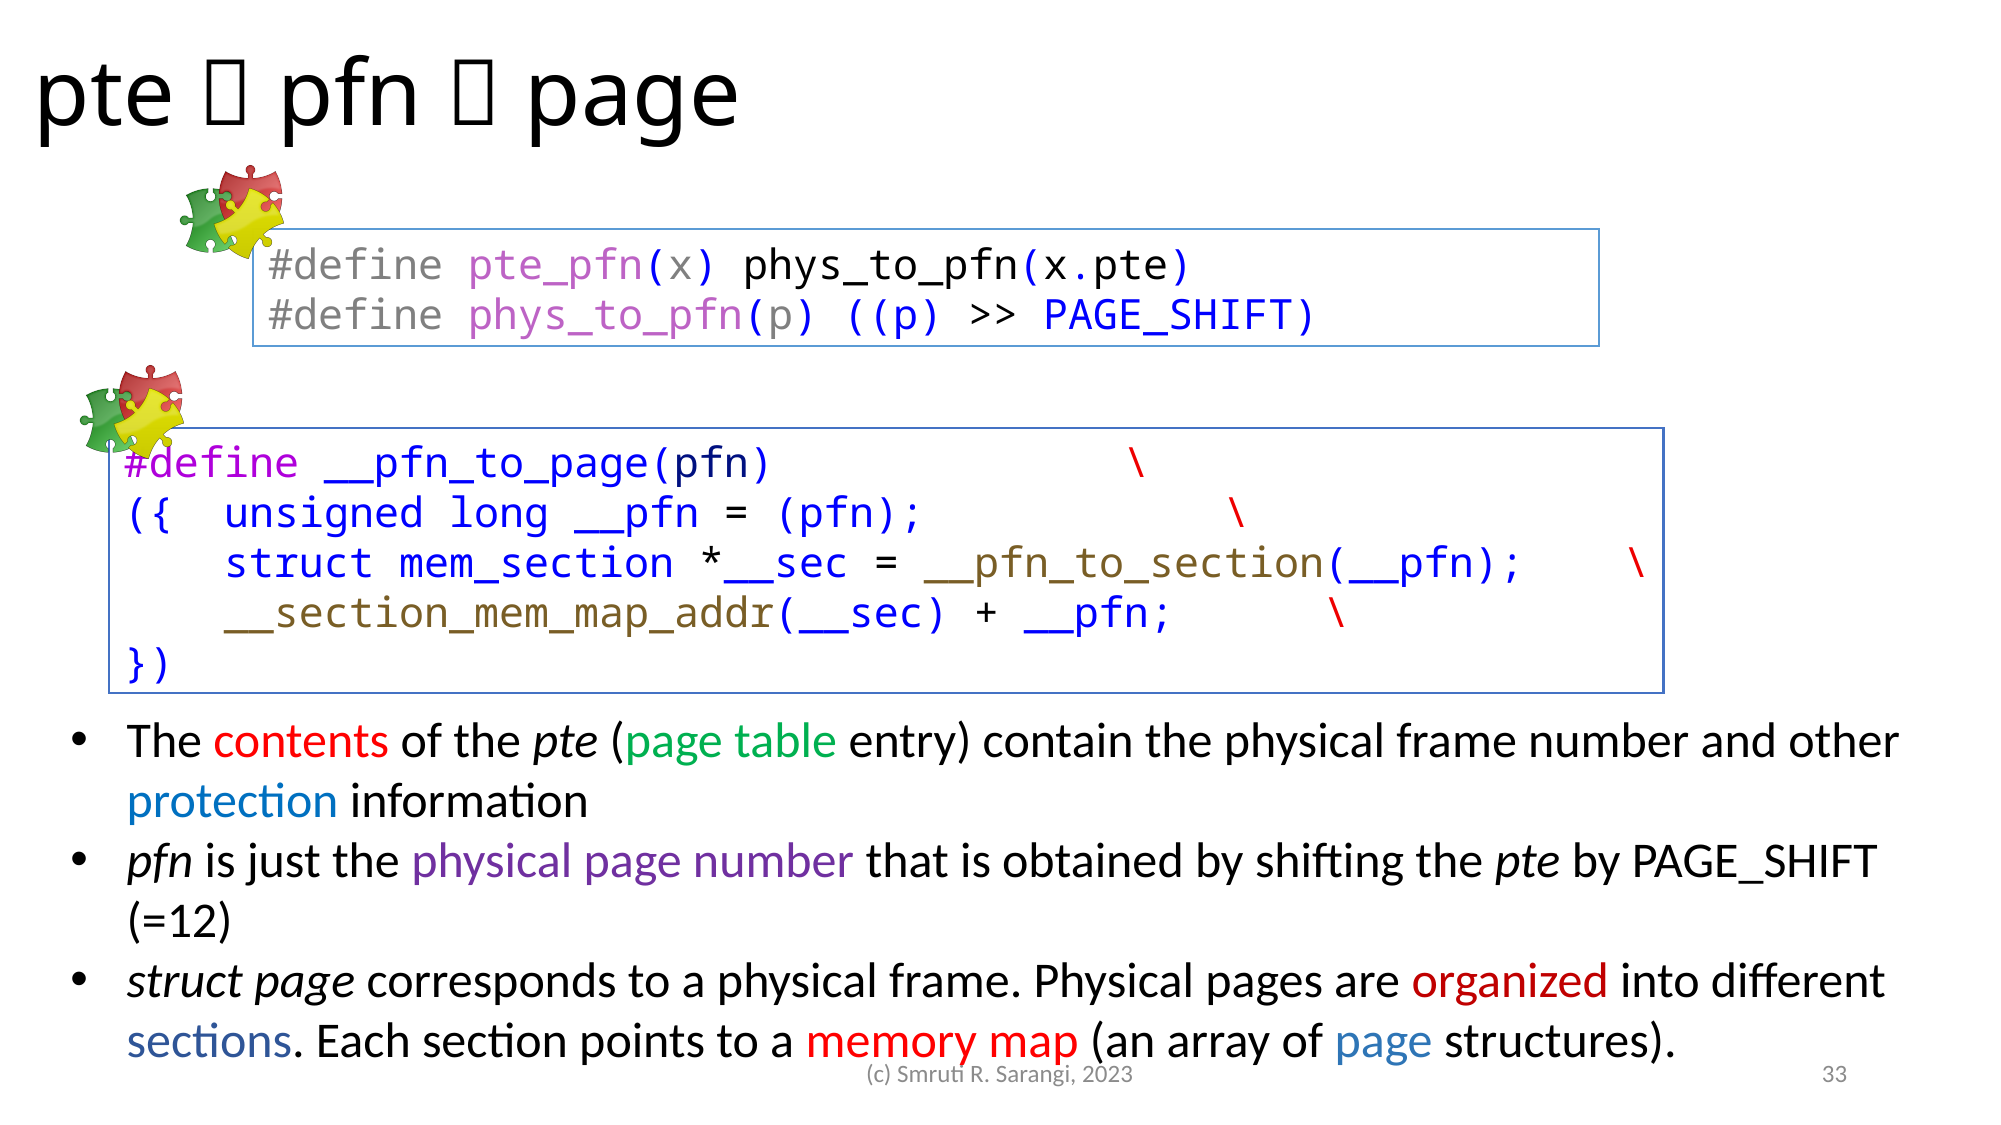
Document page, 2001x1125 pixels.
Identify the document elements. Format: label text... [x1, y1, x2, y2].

text_box #define pte_pfn(x) phys_to_pfn(x.pte) #define phys_to_pfn(p) ((p) >> PAGE_SHIFT) [252, 228, 1600, 347]
picture [179, 164, 284, 259]
footer (c) Smruti R. Sarangi, 2023 [662, 1076, 1338, 1103]
title pte  pfn  page [18, 0, 1744, 205]
text_box The contents of the pte (page table entry) contain the physical frame number and other protection information pfn is just the physical page number that is obtained by shifting the pte by PAGE_SHIFT (=12) struct page corresponds to a physical frame. Physical pages are organized into different sections. Each section points to a memory map (an array of page structures). [55, 700, 1945, 1076]
slide_number 33 [1412, 1076, 1863, 1103]
text_box #define __pfn_to_page(pfn) \ ({ unsigned long __pfn = (pfn); \ struct mem_section *__sec = __pfn_to_section(__pfn); \ __section_mem_map_addr(__sec) + __pfn; \ }) [108, 427, 1665, 694]
picture [79, 364, 184, 459]
